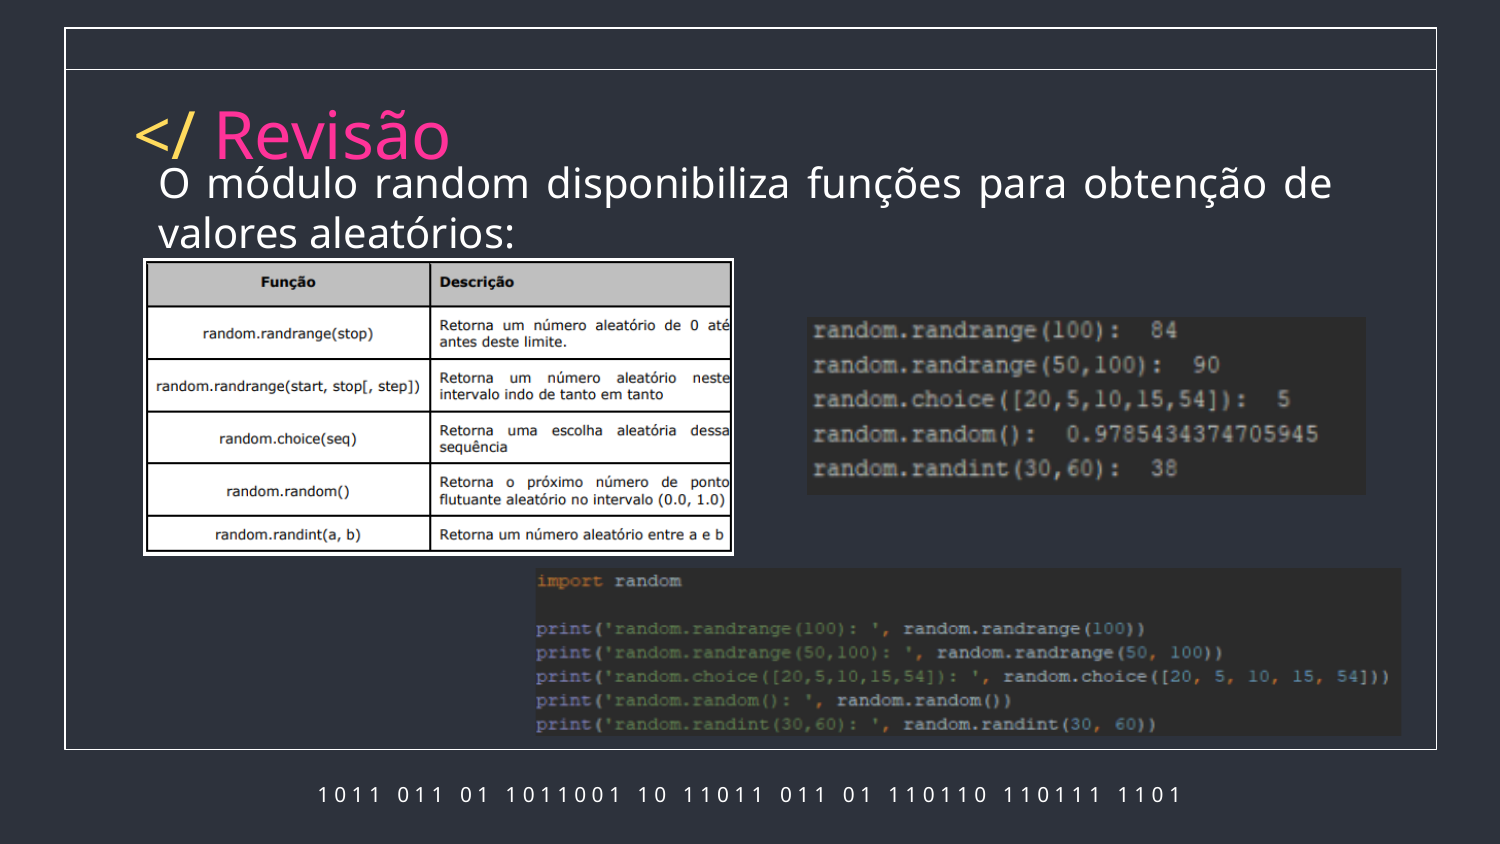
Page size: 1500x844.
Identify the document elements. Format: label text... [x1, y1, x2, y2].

picture [142, 258, 734, 556]
picture [807, 316, 1366, 495]
list O módulo random disponibiliza funções para obtenção de valores aleatórios: [118, 141, 1349, 320]
title </ Revisão [118, 78, 1382, 170]
picture [535, 568, 1402, 736]
